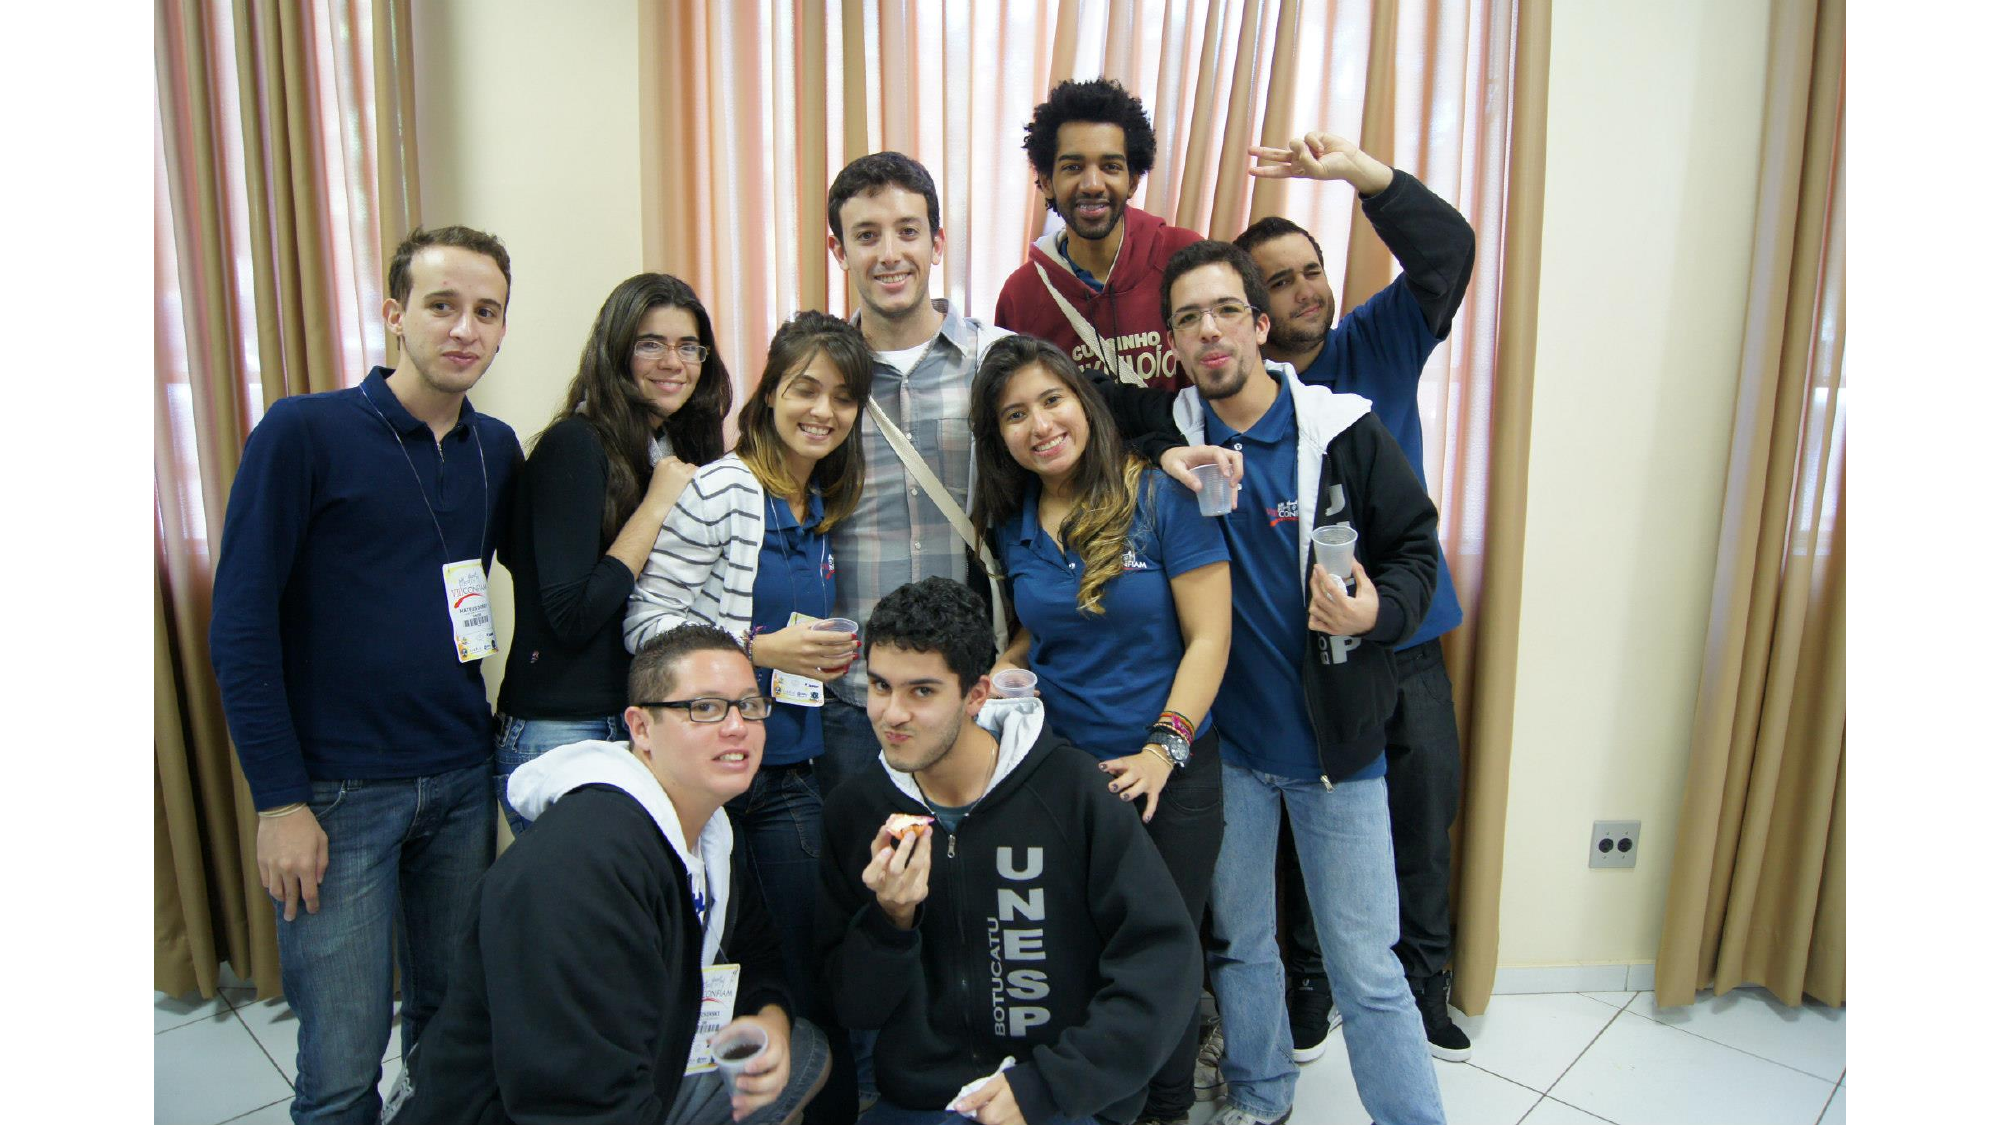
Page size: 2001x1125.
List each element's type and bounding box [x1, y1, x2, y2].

picture [154, 0, 1846, 1125]
